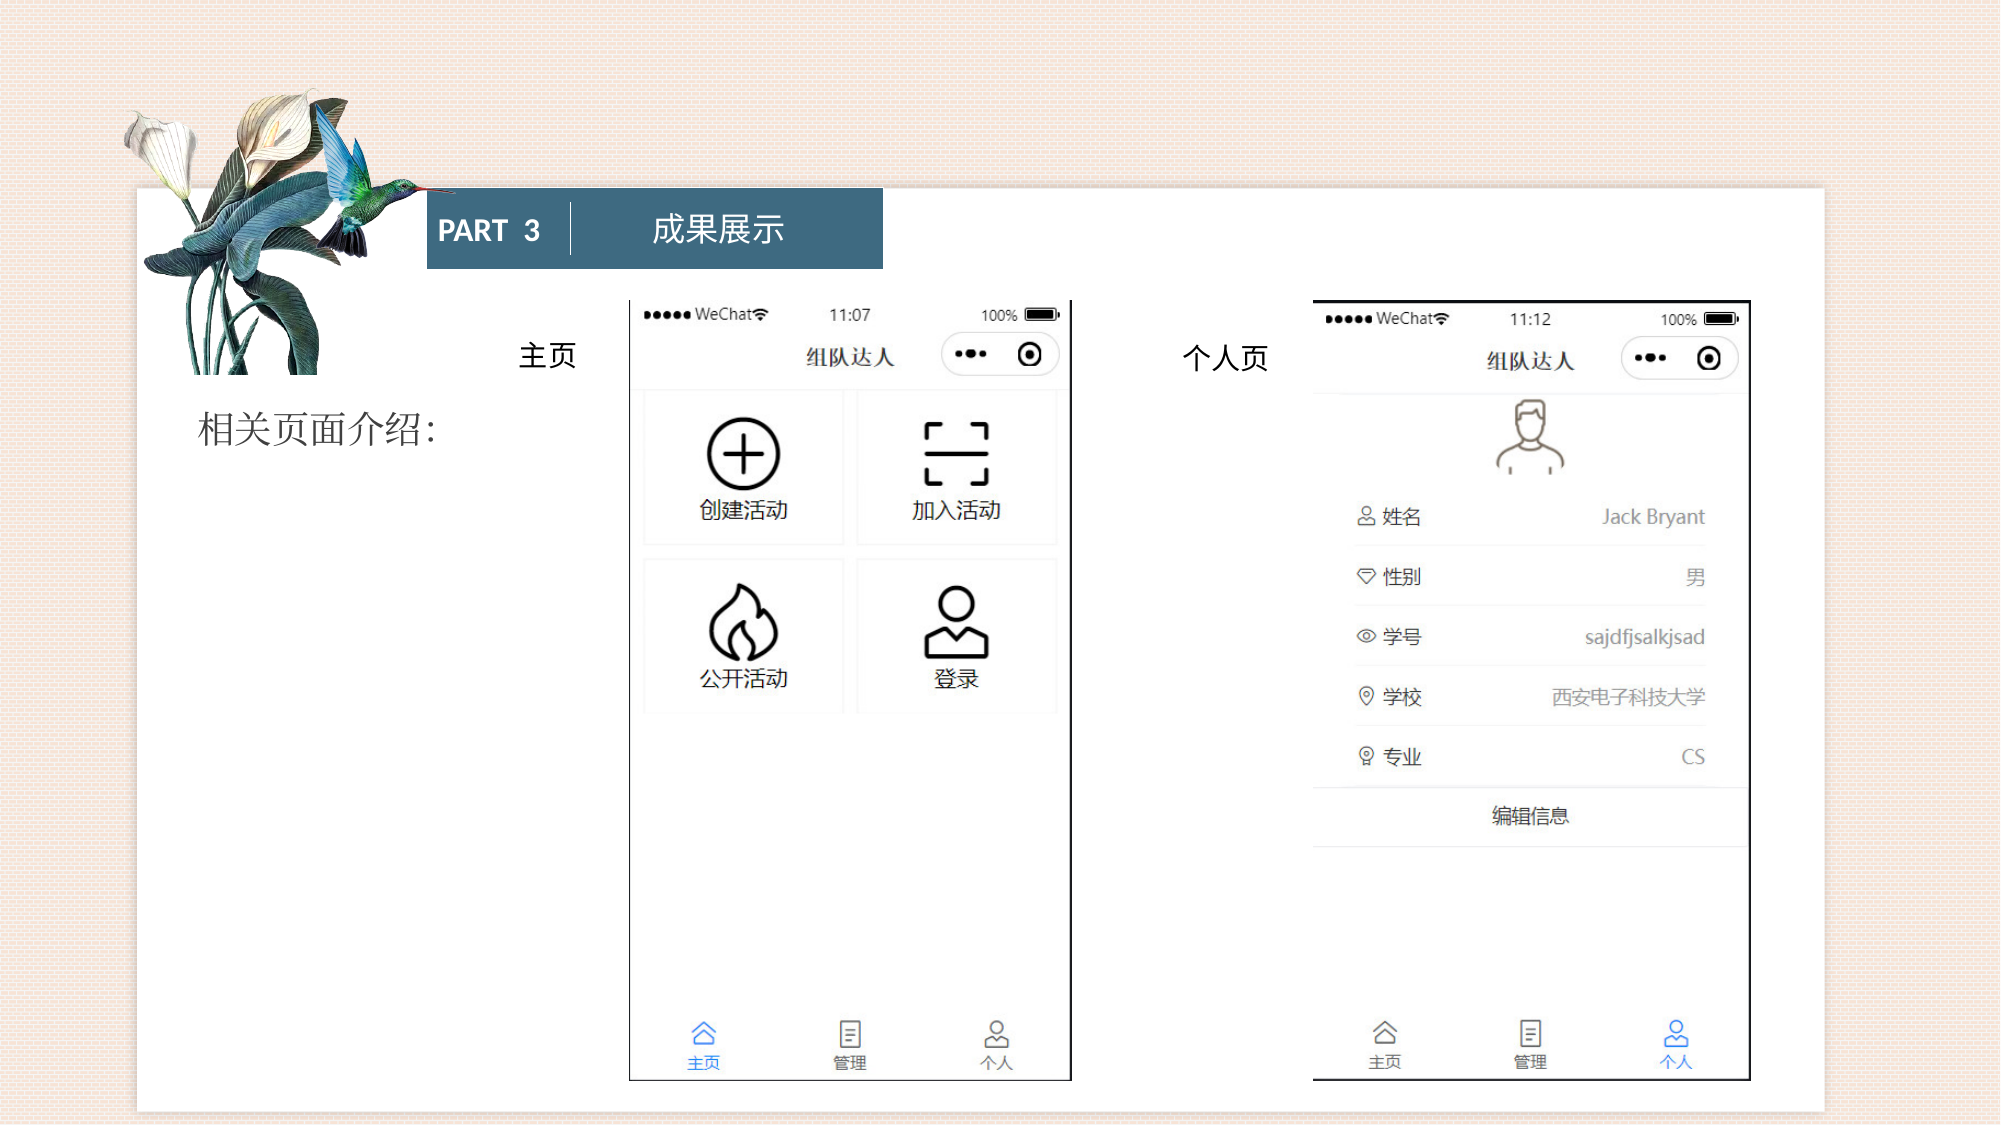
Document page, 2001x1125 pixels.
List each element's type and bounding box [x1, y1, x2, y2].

text_box [70, 12, 1825, 1112]
picture [0, 0, 2001, 1125]
